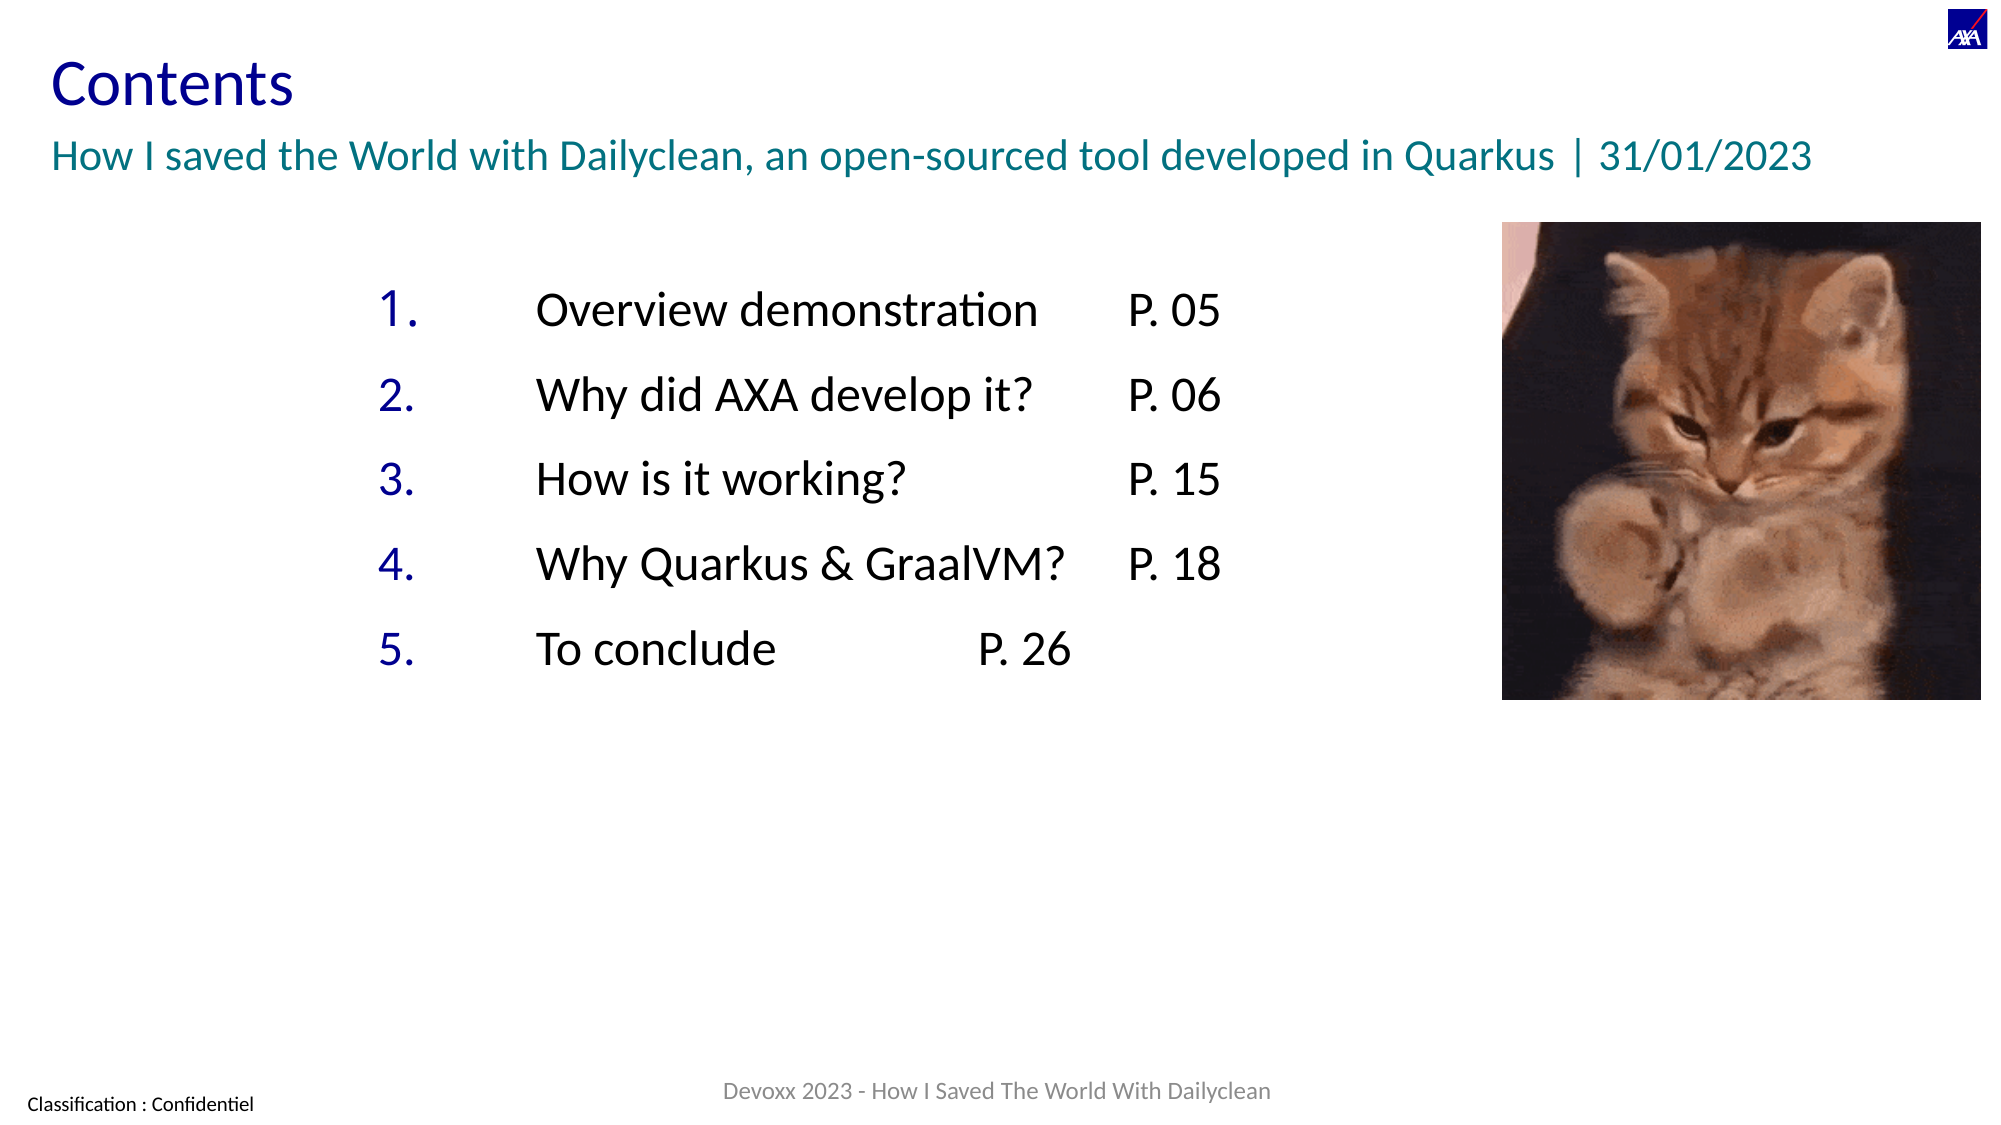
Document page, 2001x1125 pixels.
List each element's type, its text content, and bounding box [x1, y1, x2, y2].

text_box 1. Overview demonstration P. 05 2. Why did AXA develop it? P. 06 3. How is it working? P. 15 4. Why Quarkus & GraalVM? P. 18 5. To conclude P. 26 [360, 267, 1502, 685]
list How I saved the World with Dailyclean, an open-sourced tool developed in Quarkus | 31/01/2023 [51, 125, 2000, 188]
picture [1948, 9, 1988, 49]
picture [1502, 222, 1981, 700]
slide_number Devoxx 2023 - How I Saved The World With Dailyclean [708, 1073, 1292, 1106]
title Contents [51, 45, 1981, 123]
